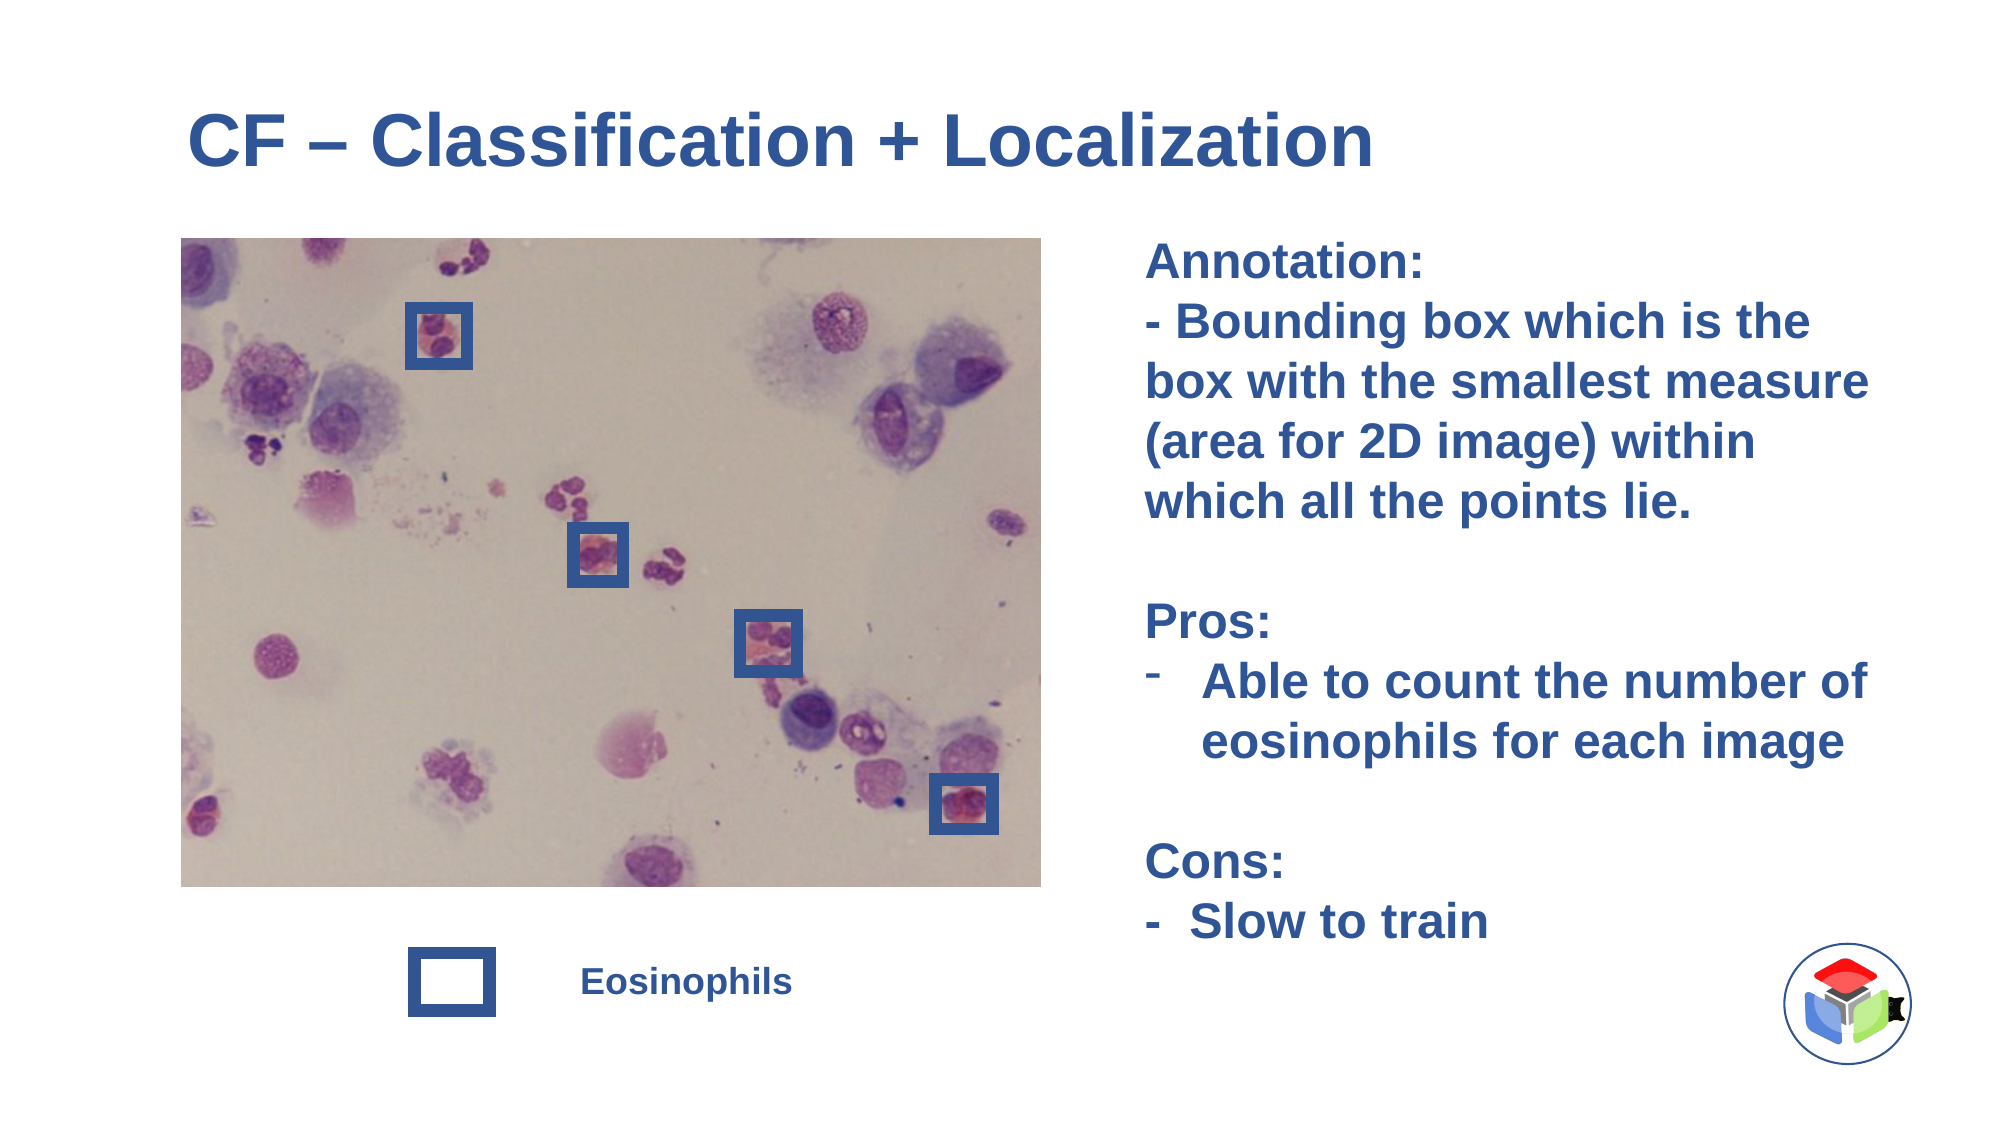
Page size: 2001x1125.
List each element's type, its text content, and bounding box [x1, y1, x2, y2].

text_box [1784, 943, 1911, 1065]
title CF – Classification + Localization [172, 78, 1868, 297]
text_box Eosinophils [428, 949, 945, 1010]
text_box [413, 952, 490, 1011]
text_box Annotation: - Bounding box which is the box with the smallest measure (area for 2D image) within which all the points lie. Pros: Able to count the number of eosinophils for each image Cons: - Slow to train [1129, 221, 1889, 957]
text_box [181, 238, 1041, 887]
